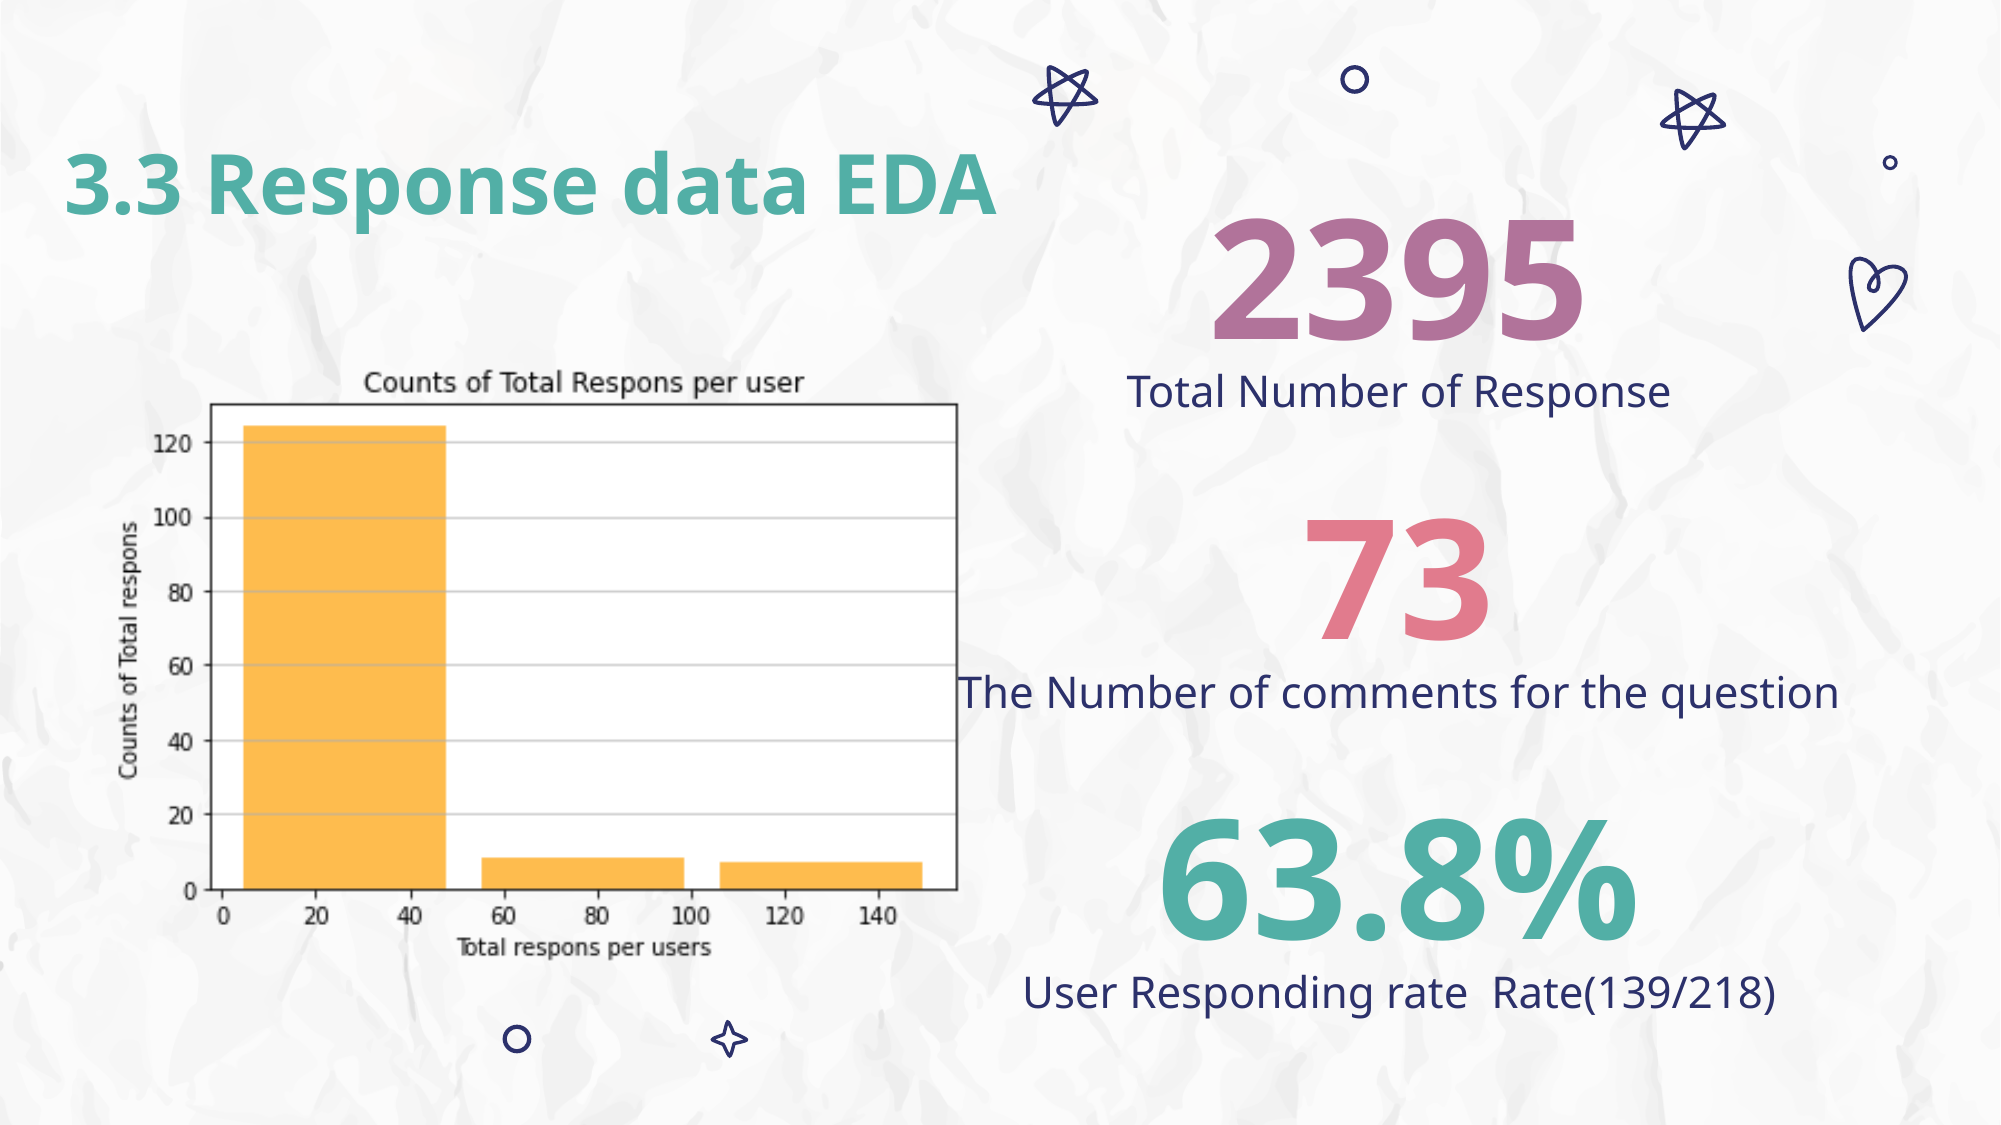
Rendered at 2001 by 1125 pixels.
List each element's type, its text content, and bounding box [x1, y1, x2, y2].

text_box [886, 208, 1912, 1017]
subtitle 3.3 Response data EDA [35, 114, 1048, 248]
picture [0, 0, 2001, 1125]
